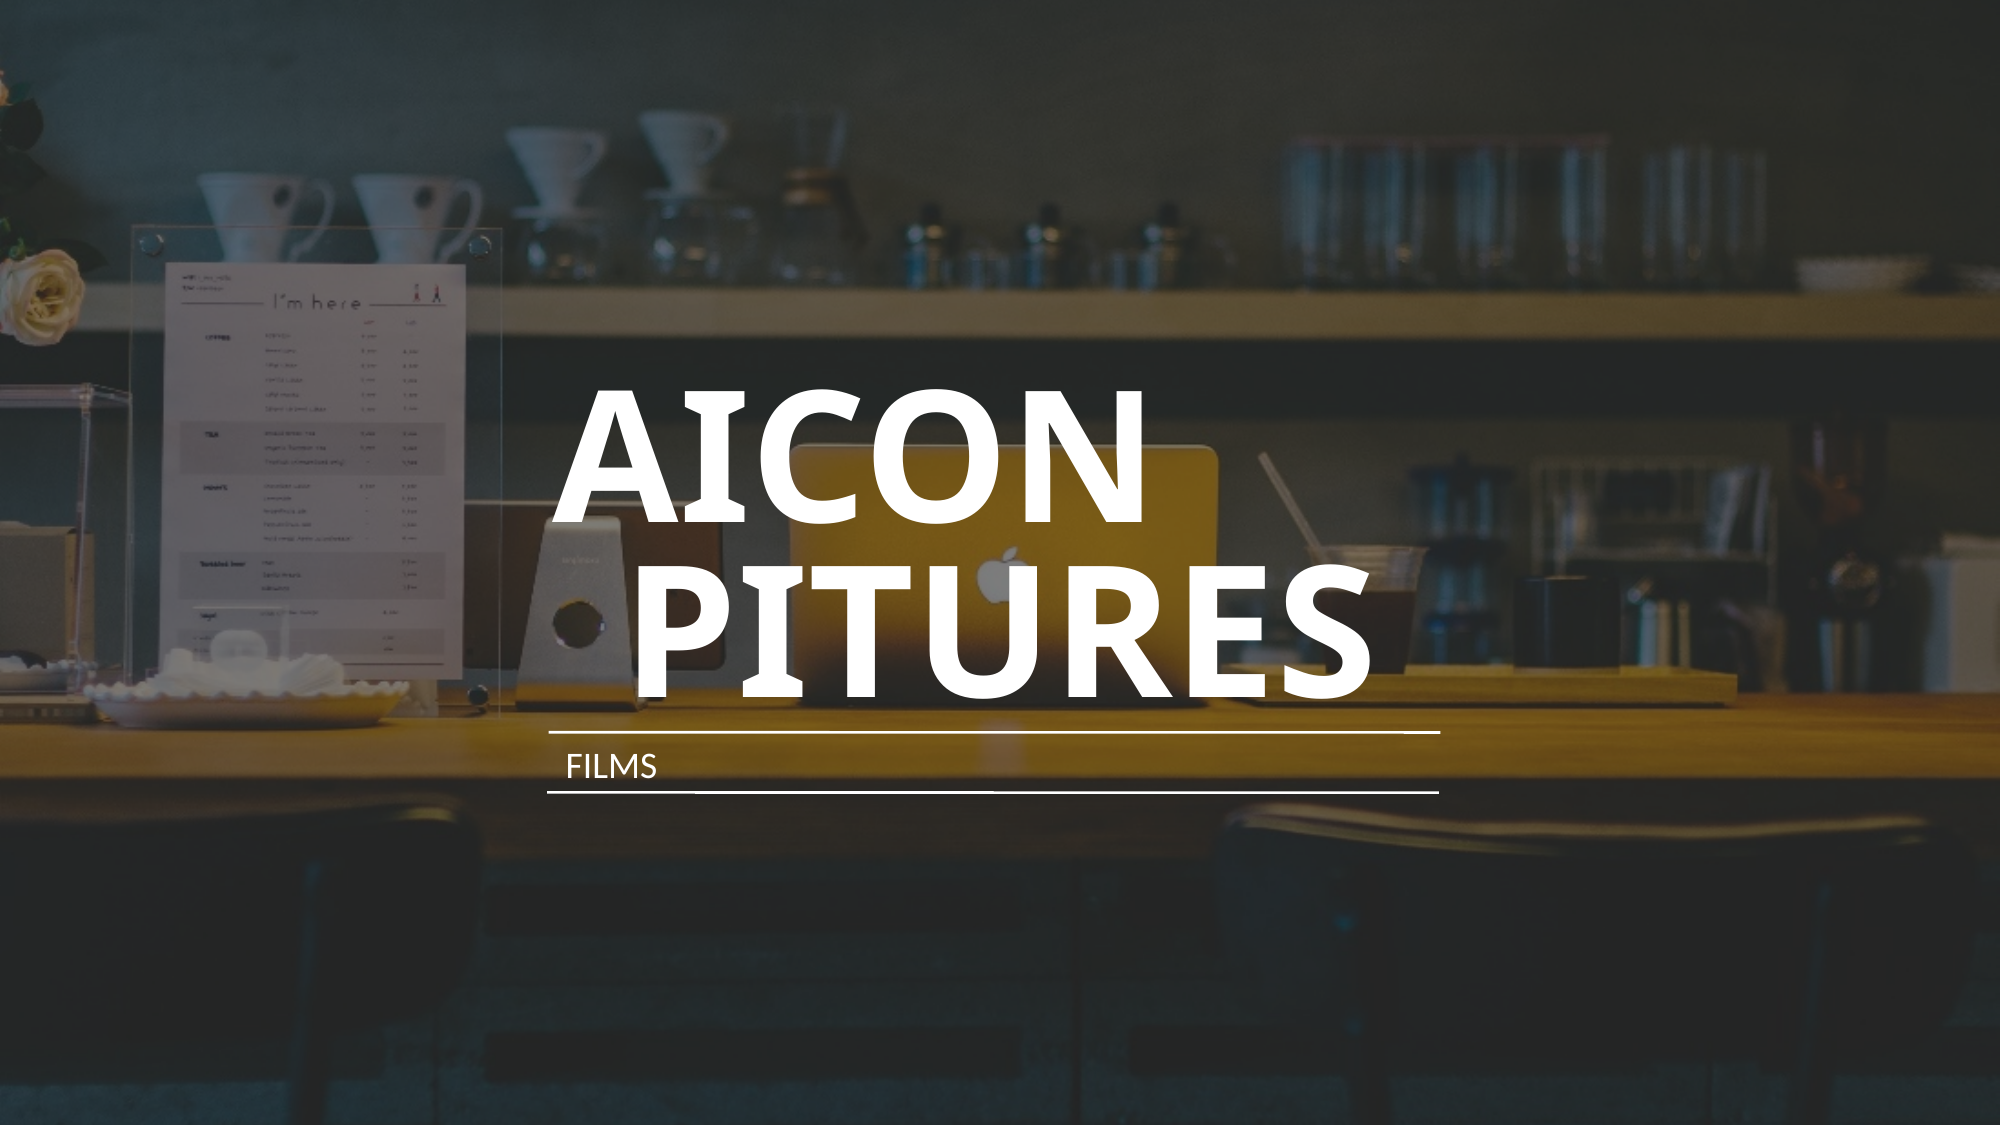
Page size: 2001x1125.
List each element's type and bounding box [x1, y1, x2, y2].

text_box [522, 332, 1478, 794]
picture [0, 0, 2000, 1125]
